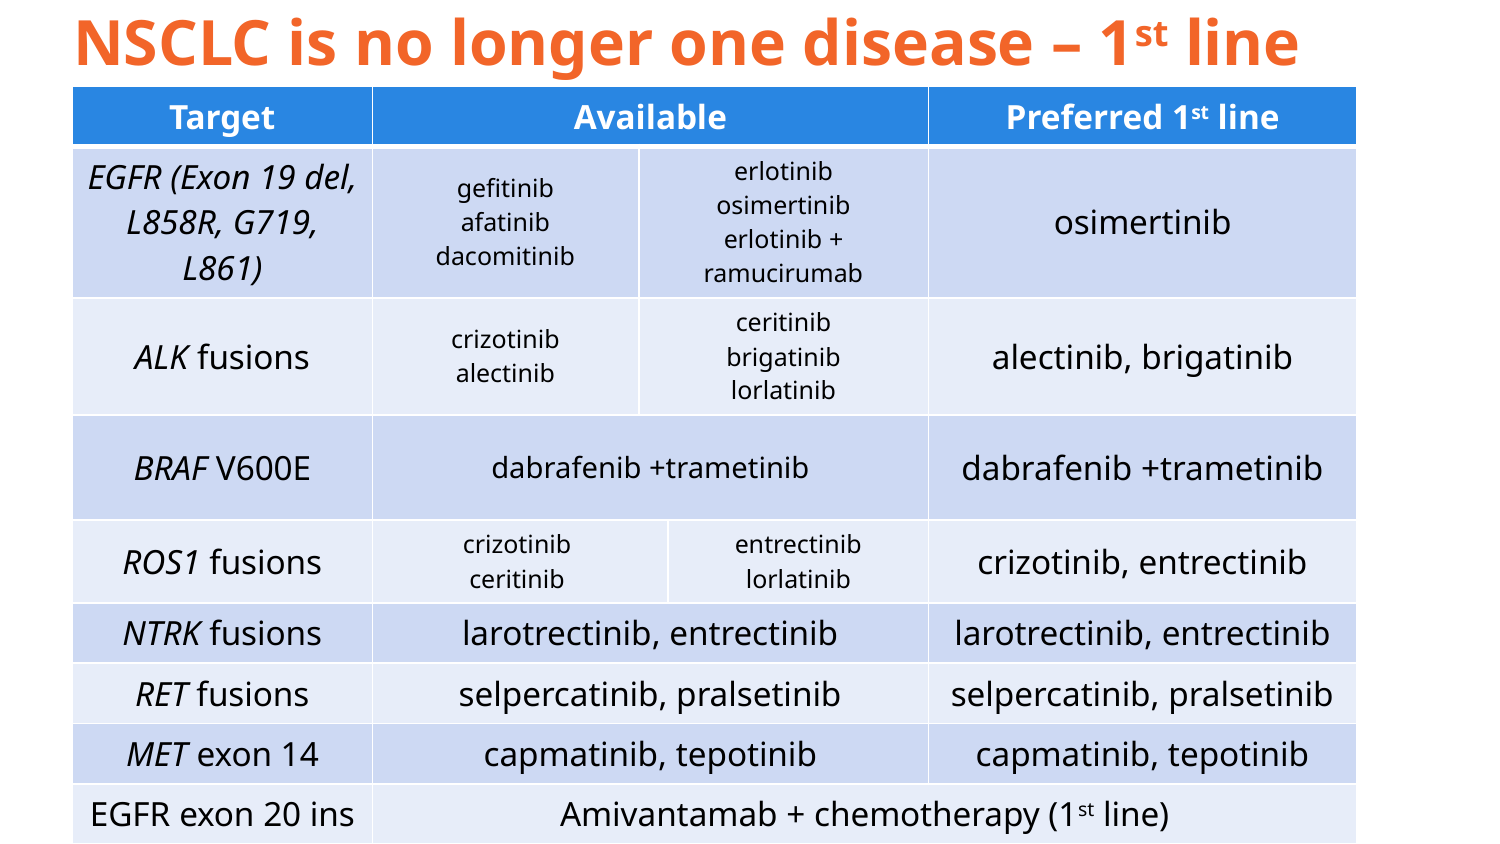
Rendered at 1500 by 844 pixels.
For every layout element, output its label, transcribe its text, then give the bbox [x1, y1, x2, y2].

table_cell larotrectinib, entrectinib [373, 604, 928, 662]
table_cell entrectinib lorlatinib [669, 521, 928, 602]
table_cell crizotinib ceritinib [373, 521, 667, 602]
table_cell selpercatinib, pralsetinib [373, 664, 928, 723]
table_cell ROS1 fusions [73, 521, 372, 602]
table_header Preferred 1st line [929, 87, 1356, 144]
table_cell selpercatinib, pralsetinib [929, 664, 1356, 723]
table_header Target [73, 87, 372, 144]
table_cell dabrafenib +trametinib [373, 416, 928, 519]
table_cell BRAF V600E [73, 416, 372, 519]
table_cell RET fusions [73, 664, 372, 723]
table_cell dabrafenib +trametinib [929, 416, 1356, 519]
table_cell osimertinib [929, 149, 1356, 297]
table_cell EGFR (Exon 19 del, L858R, G719, L861) [73, 149, 372, 297]
table_cell ceritinib brigatinib lorlatinib [640, 299, 928, 414]
table_cell erlotinib osimertinib erlotinib + ramucirumab [640, 149, 928, 297]
table_cell larotrectinib, entrectinib [929, 604, 1356, 662]
table_cell capmatinib, tepotinib [373, 724, 928, 783]
table_cell MET exon 14 [73, 724, 372, 783]
table_cell capmatinib, tepotinib [929, 724, 1356, 783]
table_cell ALK fusions [73, 299, 372, 414]
table_cell alectinib, brigatinib [929, 299, 1356, 414]
table_cell crizotinib alectinib [373, 299, 638, 414]
table_cell gefitinib afatinib dacomitinib [373, 149, 638, 297]
table_header Available [373, 87, 928, 144]
title NSCLC is no longer one disease – 1st line [58, 0, 1460, 107]
table_cell EGFR exon 20 ins [73, 785, 372, 843]
table_cell Amivantamab + chemotherapy (1st line) [373, 785, 1356, 843]
table_cell NTRK fusions [73, 604, 372, 662]
table_cell crizotinib, entrectinib [929, 521, 1356, 602]
